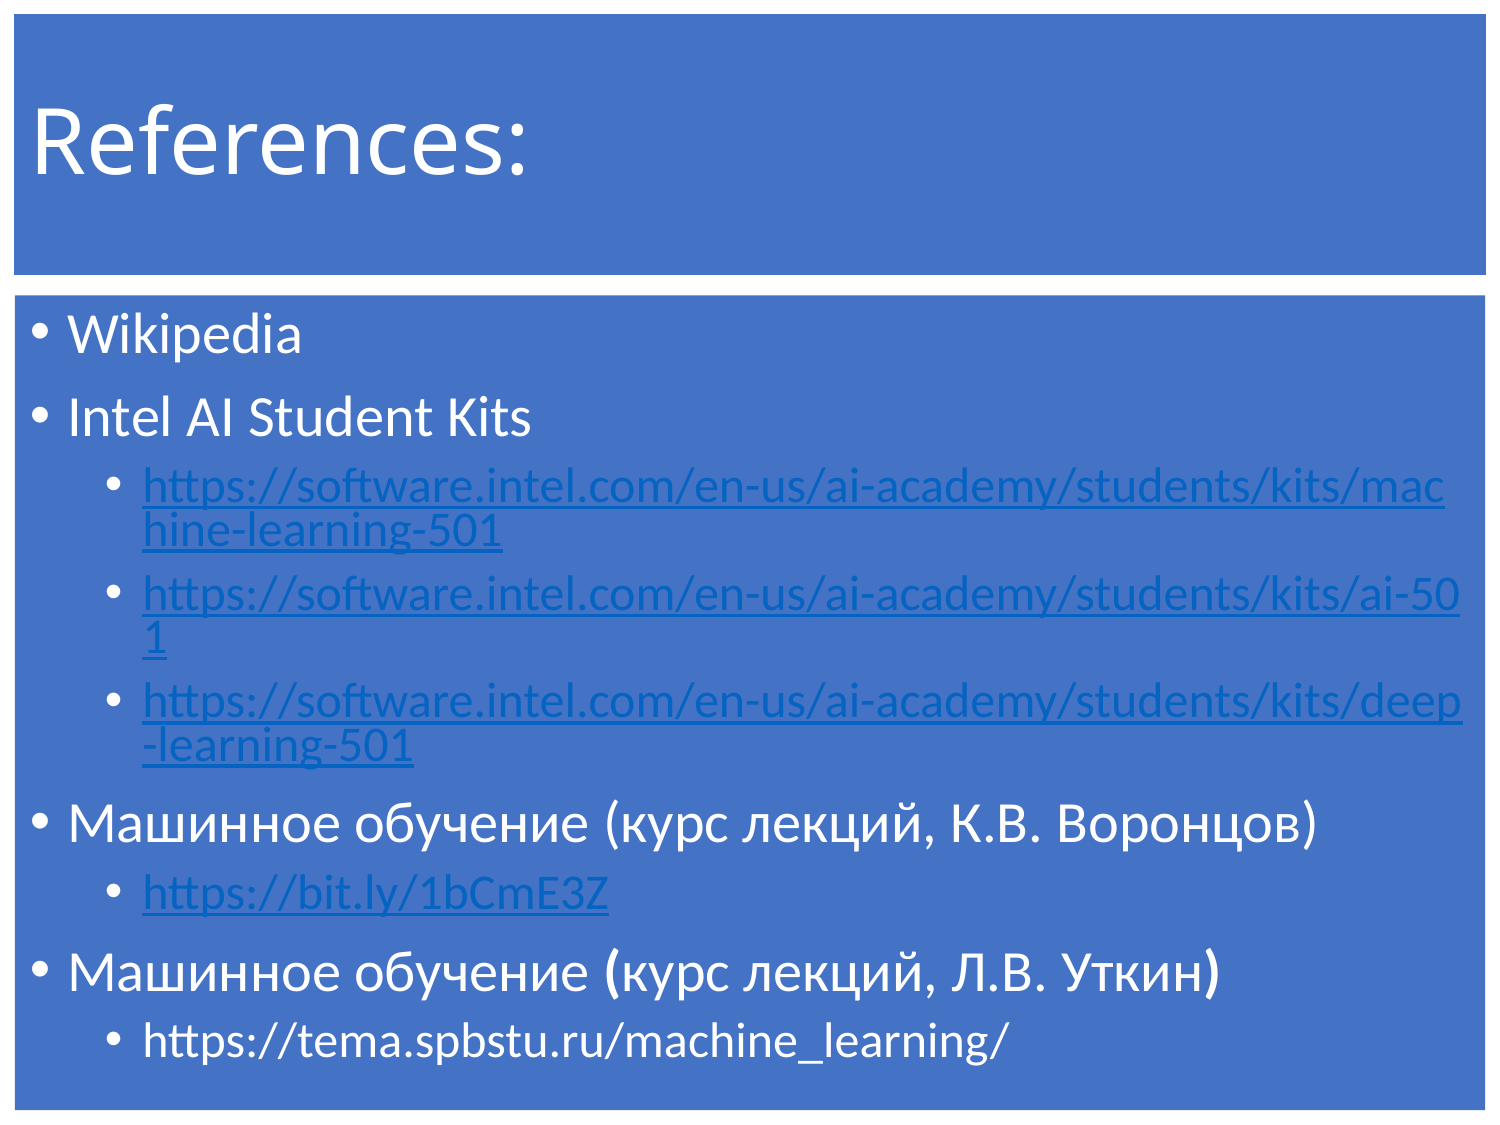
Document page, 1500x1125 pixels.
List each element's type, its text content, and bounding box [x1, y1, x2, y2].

title References: [14, 14, 1486, 275]
list Wikipedia Intel AI Student Kits https://software.intel.com/en-us/ai-academy/students/kits/machine-learning-501 https://software.intel.com/en-us/ai-academy/students/kits/ai-501 https://software.intel.com/en-us/ai-academy/students/kits/deep-learning-501 Машинное обучение (курс лекций, К.В. Воронцов) https://bit.ly/1bCmE3Z Машинное обучение (курс лекций, Л.В. Уткин) https://tema.spbstu.ru/machine_learning/ [14, 295, 1486, 1111]
